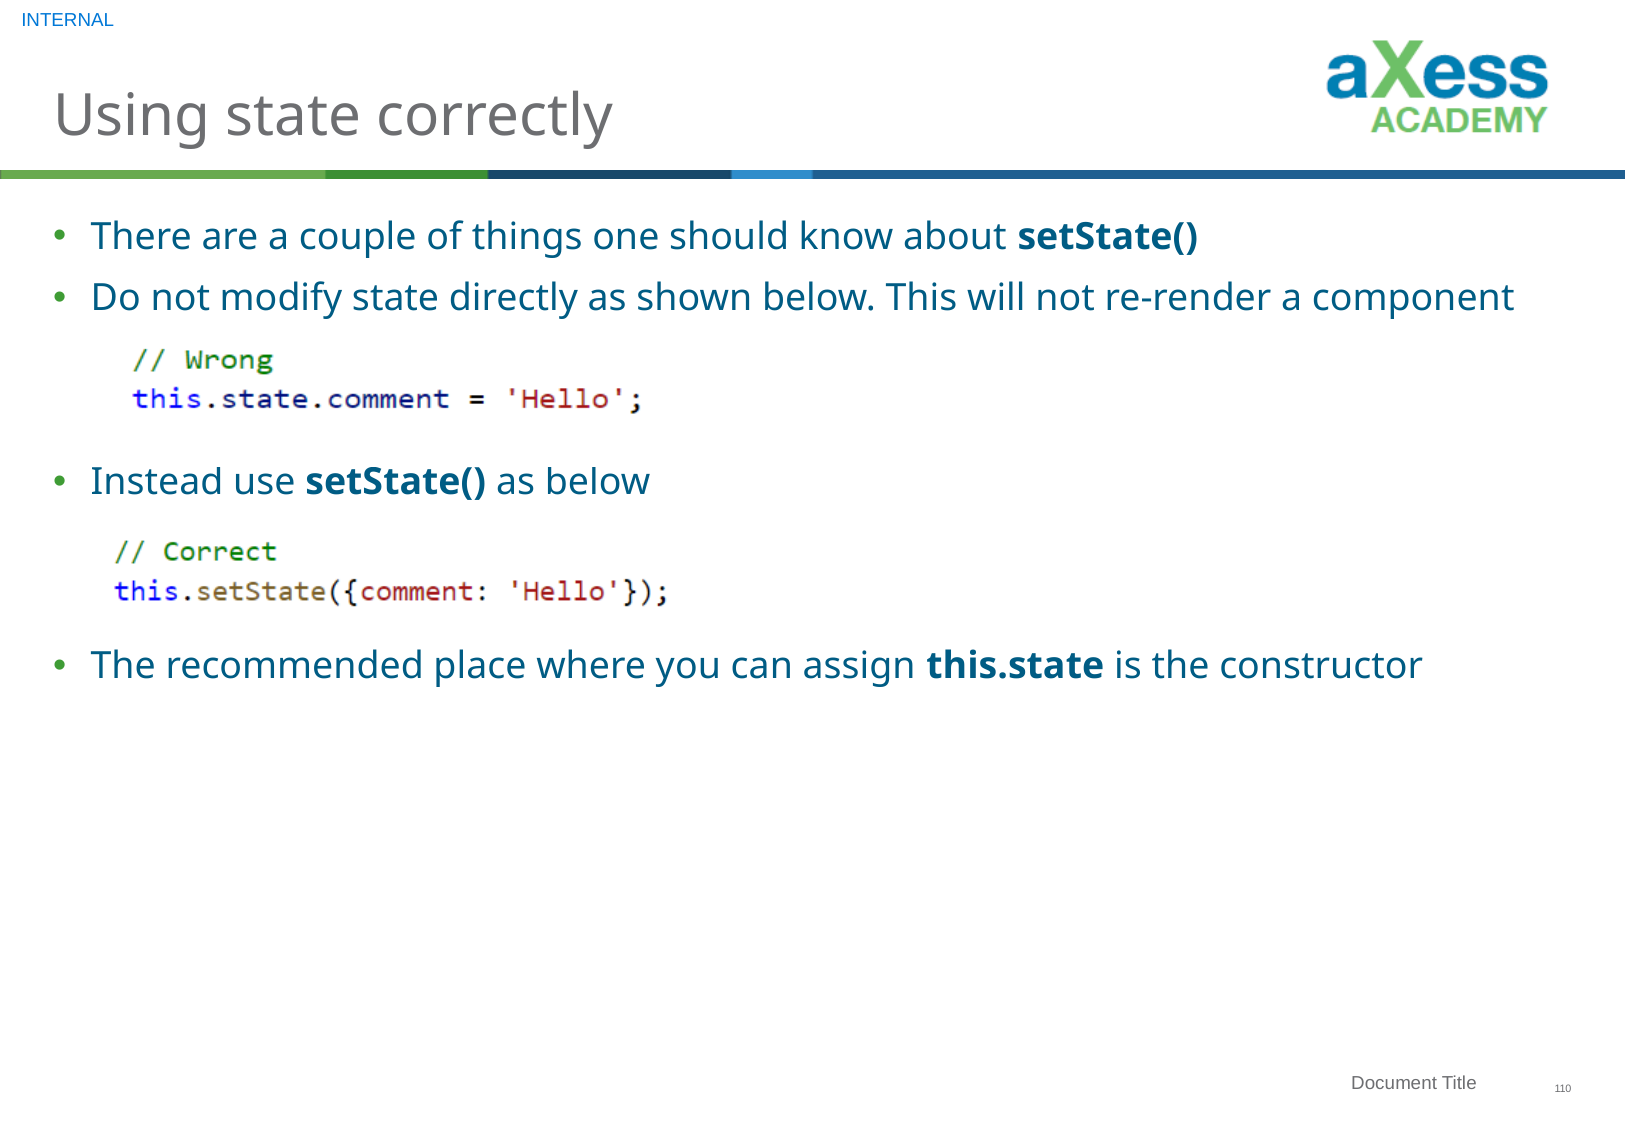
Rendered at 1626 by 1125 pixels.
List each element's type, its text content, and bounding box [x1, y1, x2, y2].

list There are a couple of things one should know about setState() Do not modify state directly as shown below. This will not re-render a component Instead use setState() as below The recommended place where you can assign this.state is the constructor [53, 217, 1573, 1013]
title Using state correctly [53, 32, 1573, 148]
picture [1288, 30, 1574, 147]
picture [99, 324, 838, 467]
picture [0, 170, 1625, 179]
picture [99, 510, 729, 639]
